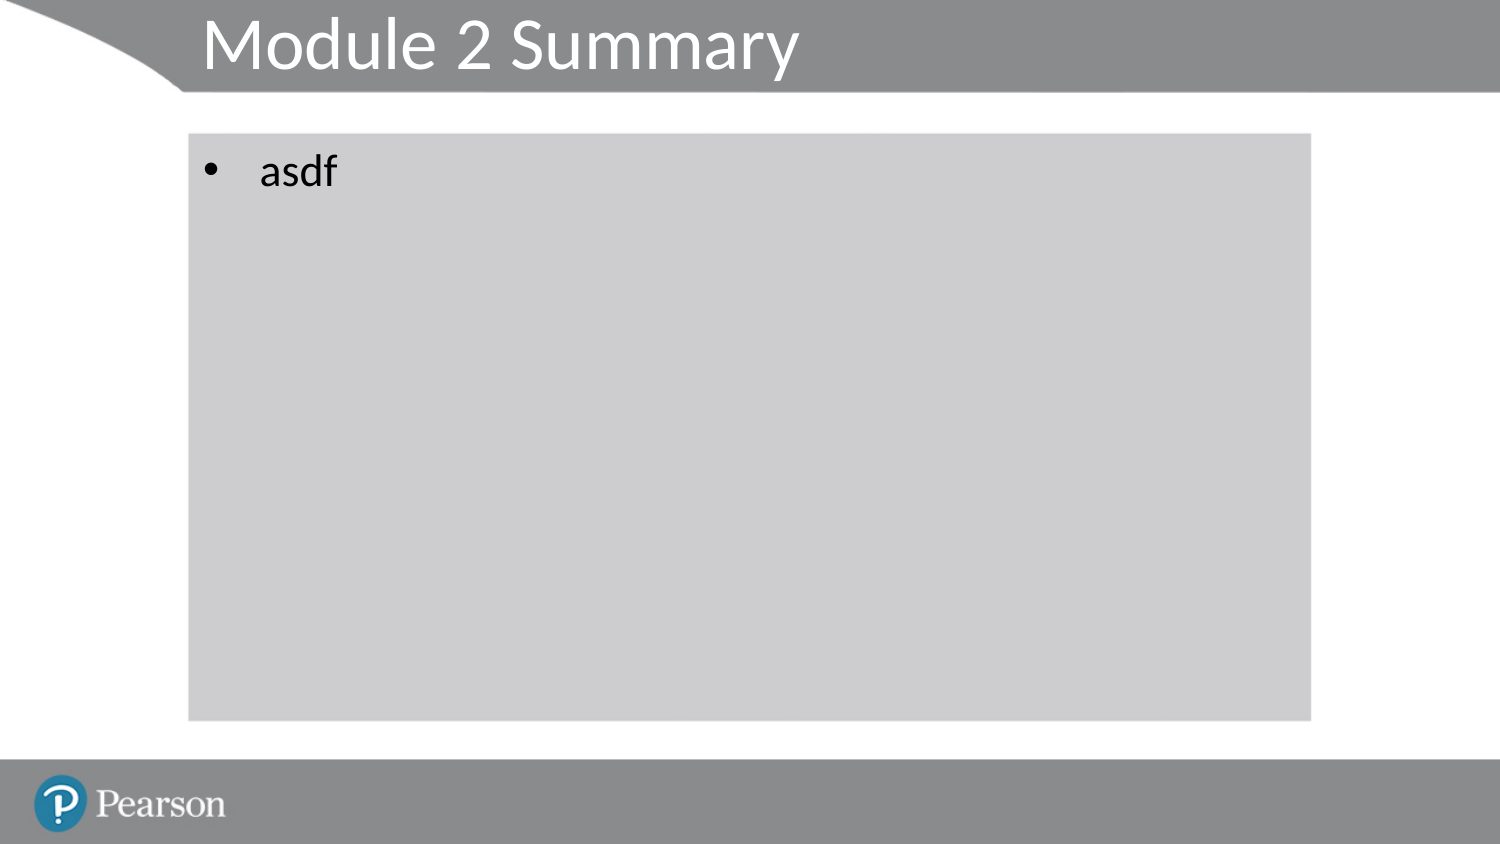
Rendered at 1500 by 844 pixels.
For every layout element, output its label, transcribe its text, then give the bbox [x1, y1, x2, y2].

list asdf [188, 133, 1311, 716]
title Module 2 Summary [186, 0, 1425, 79]
picture [0, 0, 1500, 844]
